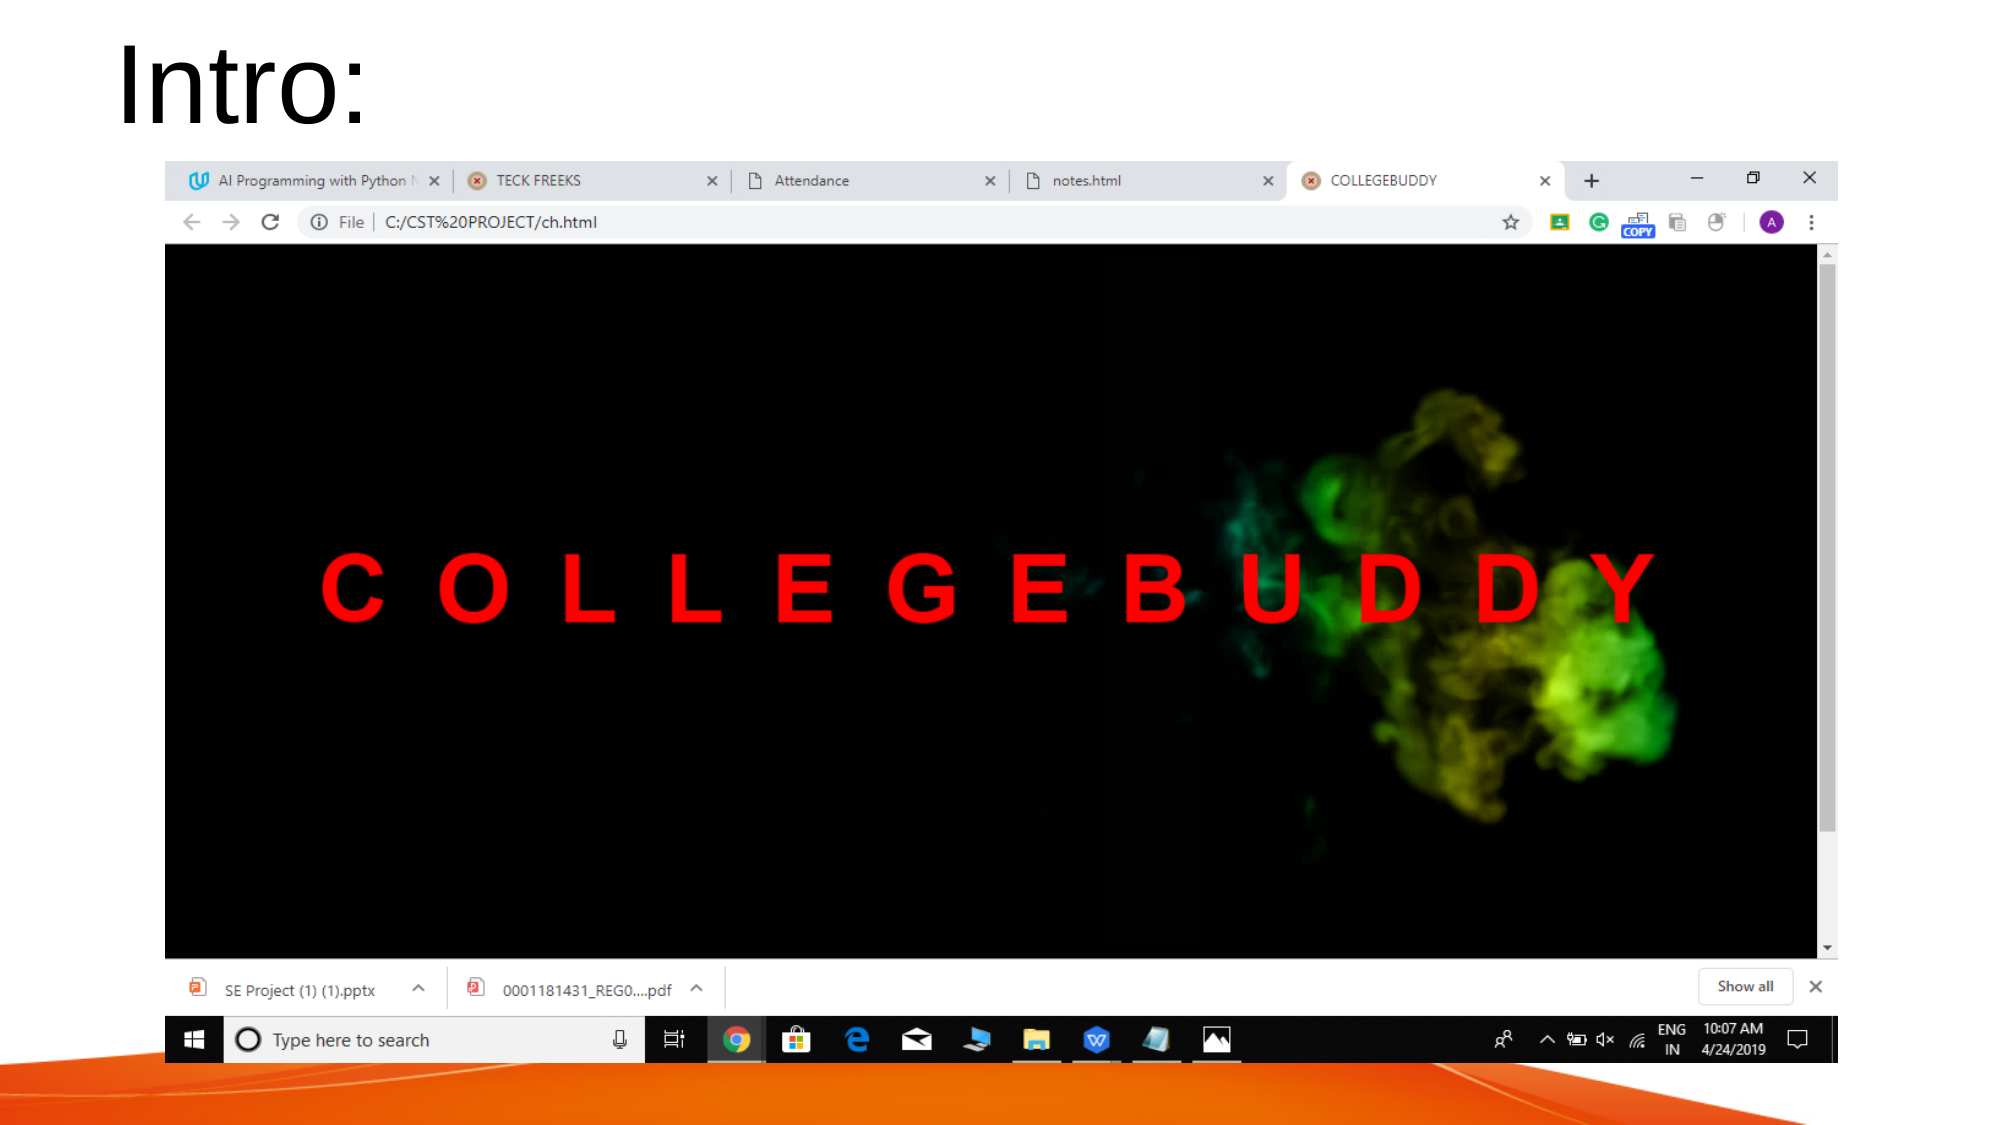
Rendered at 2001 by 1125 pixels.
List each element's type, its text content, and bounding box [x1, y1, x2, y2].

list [165, 161, 1838, 1063]
title Intro: [99, 30, 1901, 127]
picture [0, 0, 2000, 1125]
